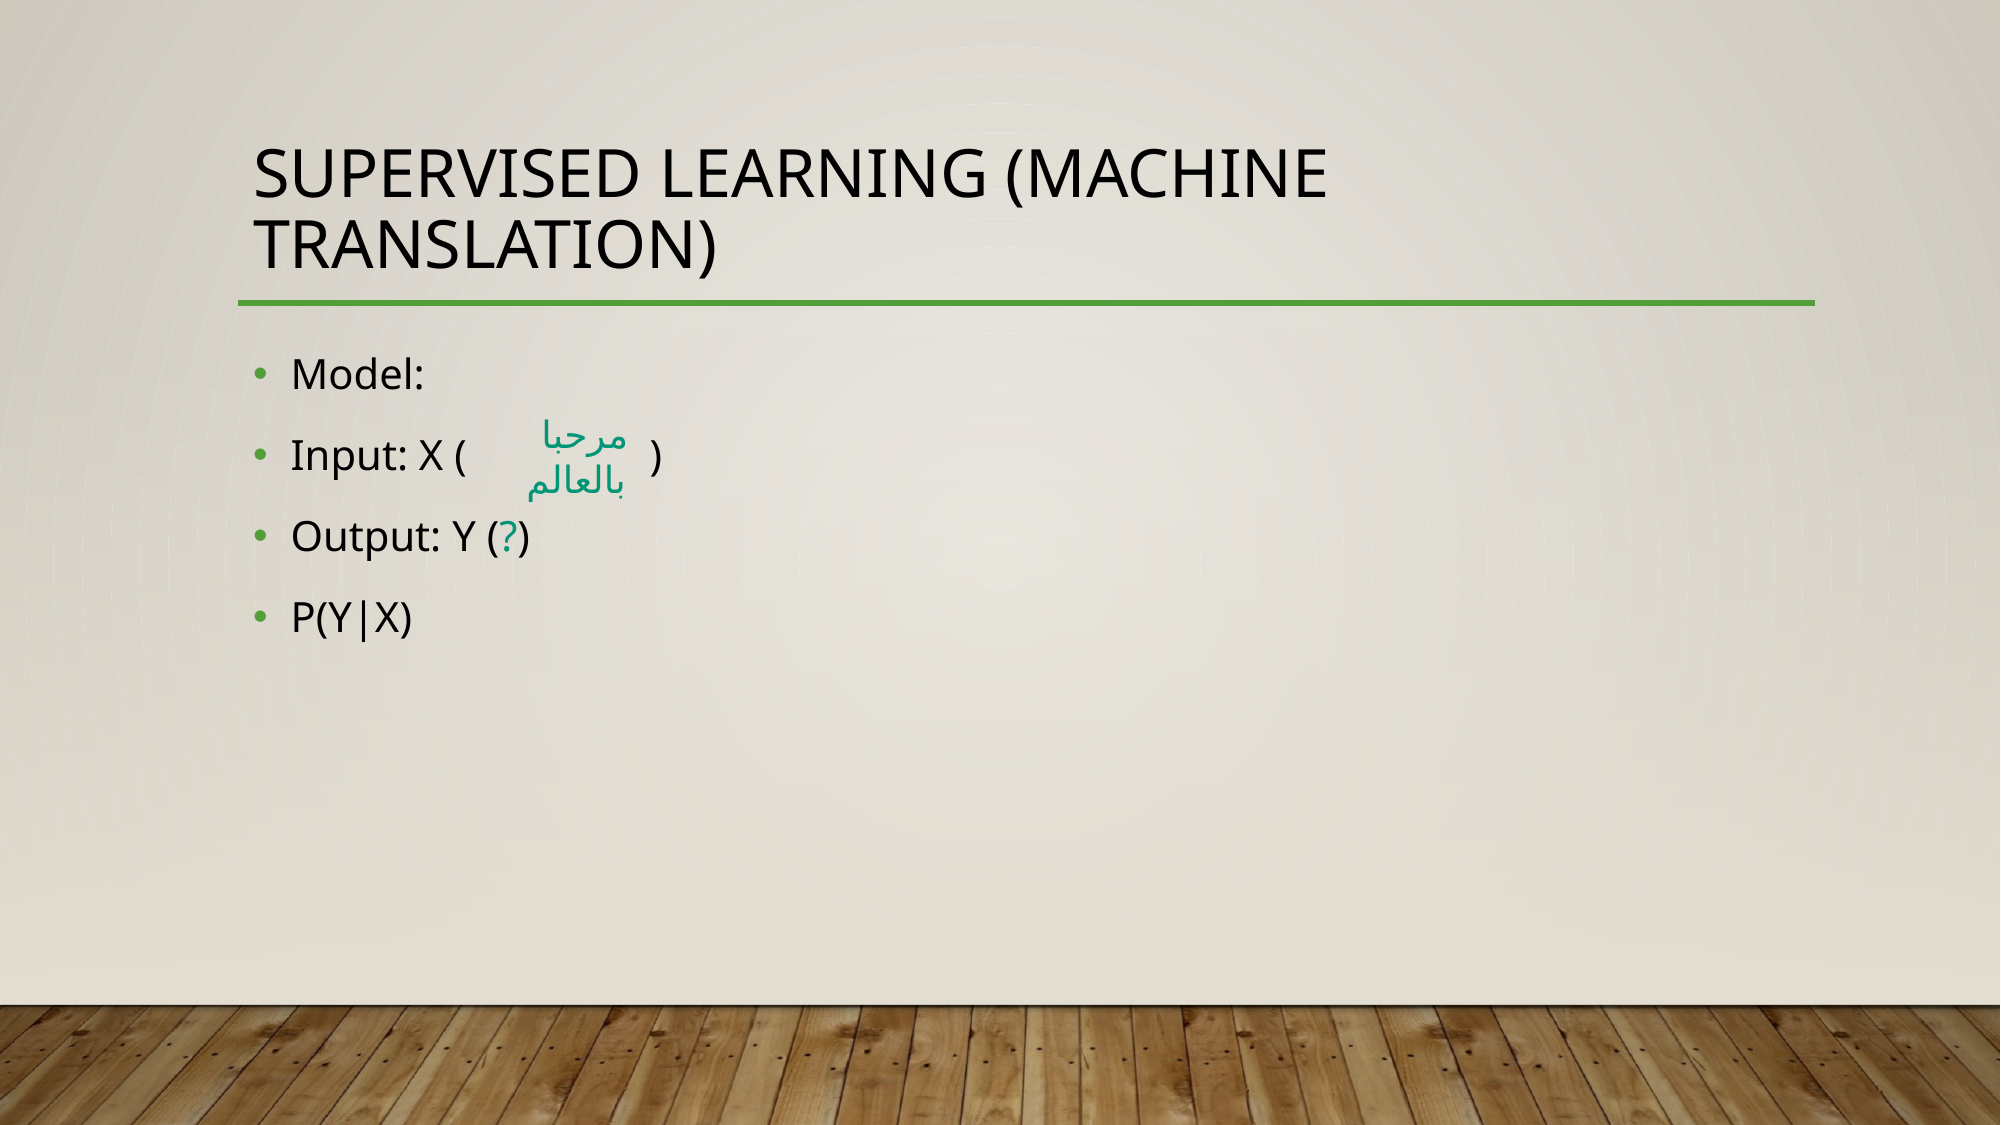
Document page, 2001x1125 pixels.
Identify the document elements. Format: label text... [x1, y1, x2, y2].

picture [0, 1005, 2000, 1125]
text_box مرحبا بالعالم [459, 411, 629, 500]
title Supervised Learning (Machine Translation) [238, 131, 1814, 305]
